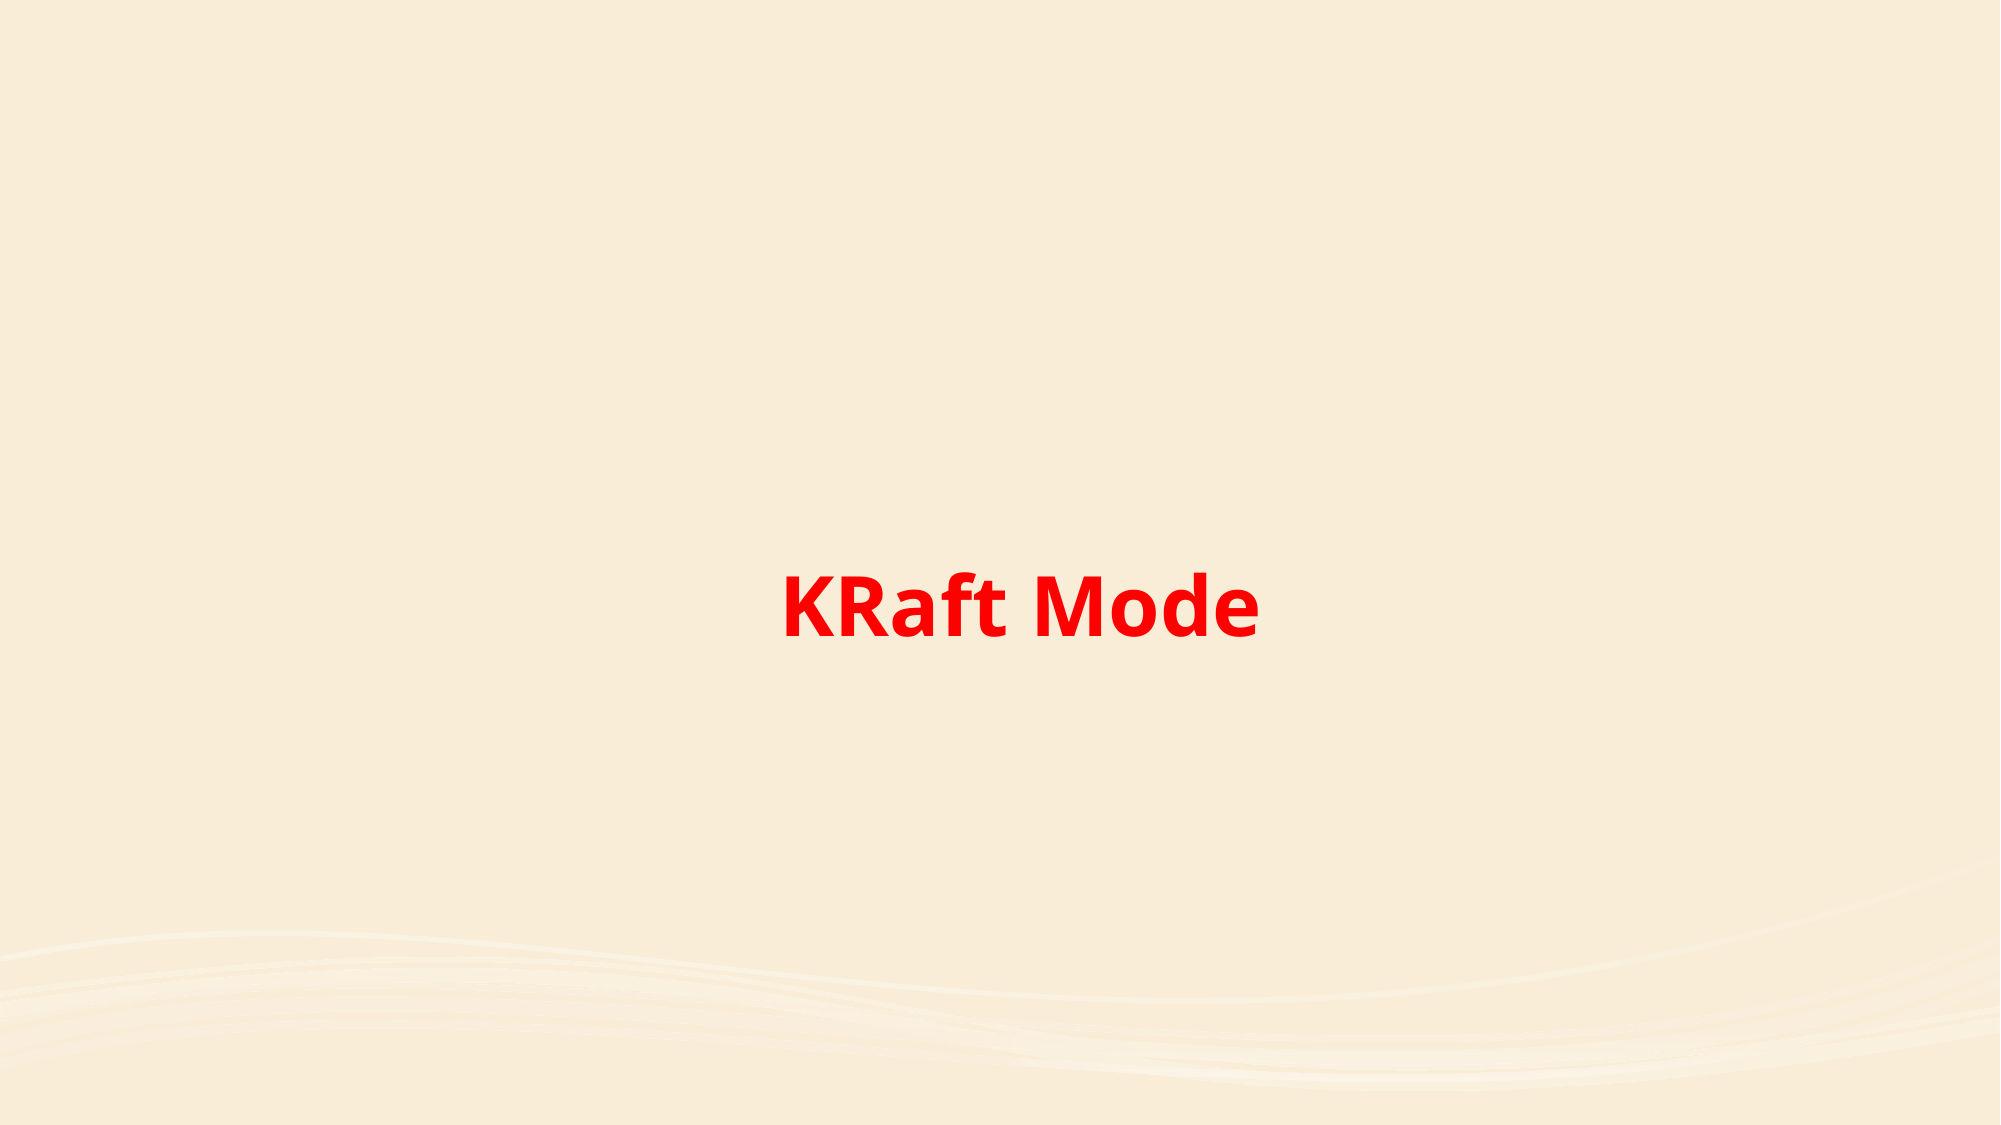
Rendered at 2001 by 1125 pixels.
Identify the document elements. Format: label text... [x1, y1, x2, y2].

title KRaft Mode [233, 562, 1809, 763]
